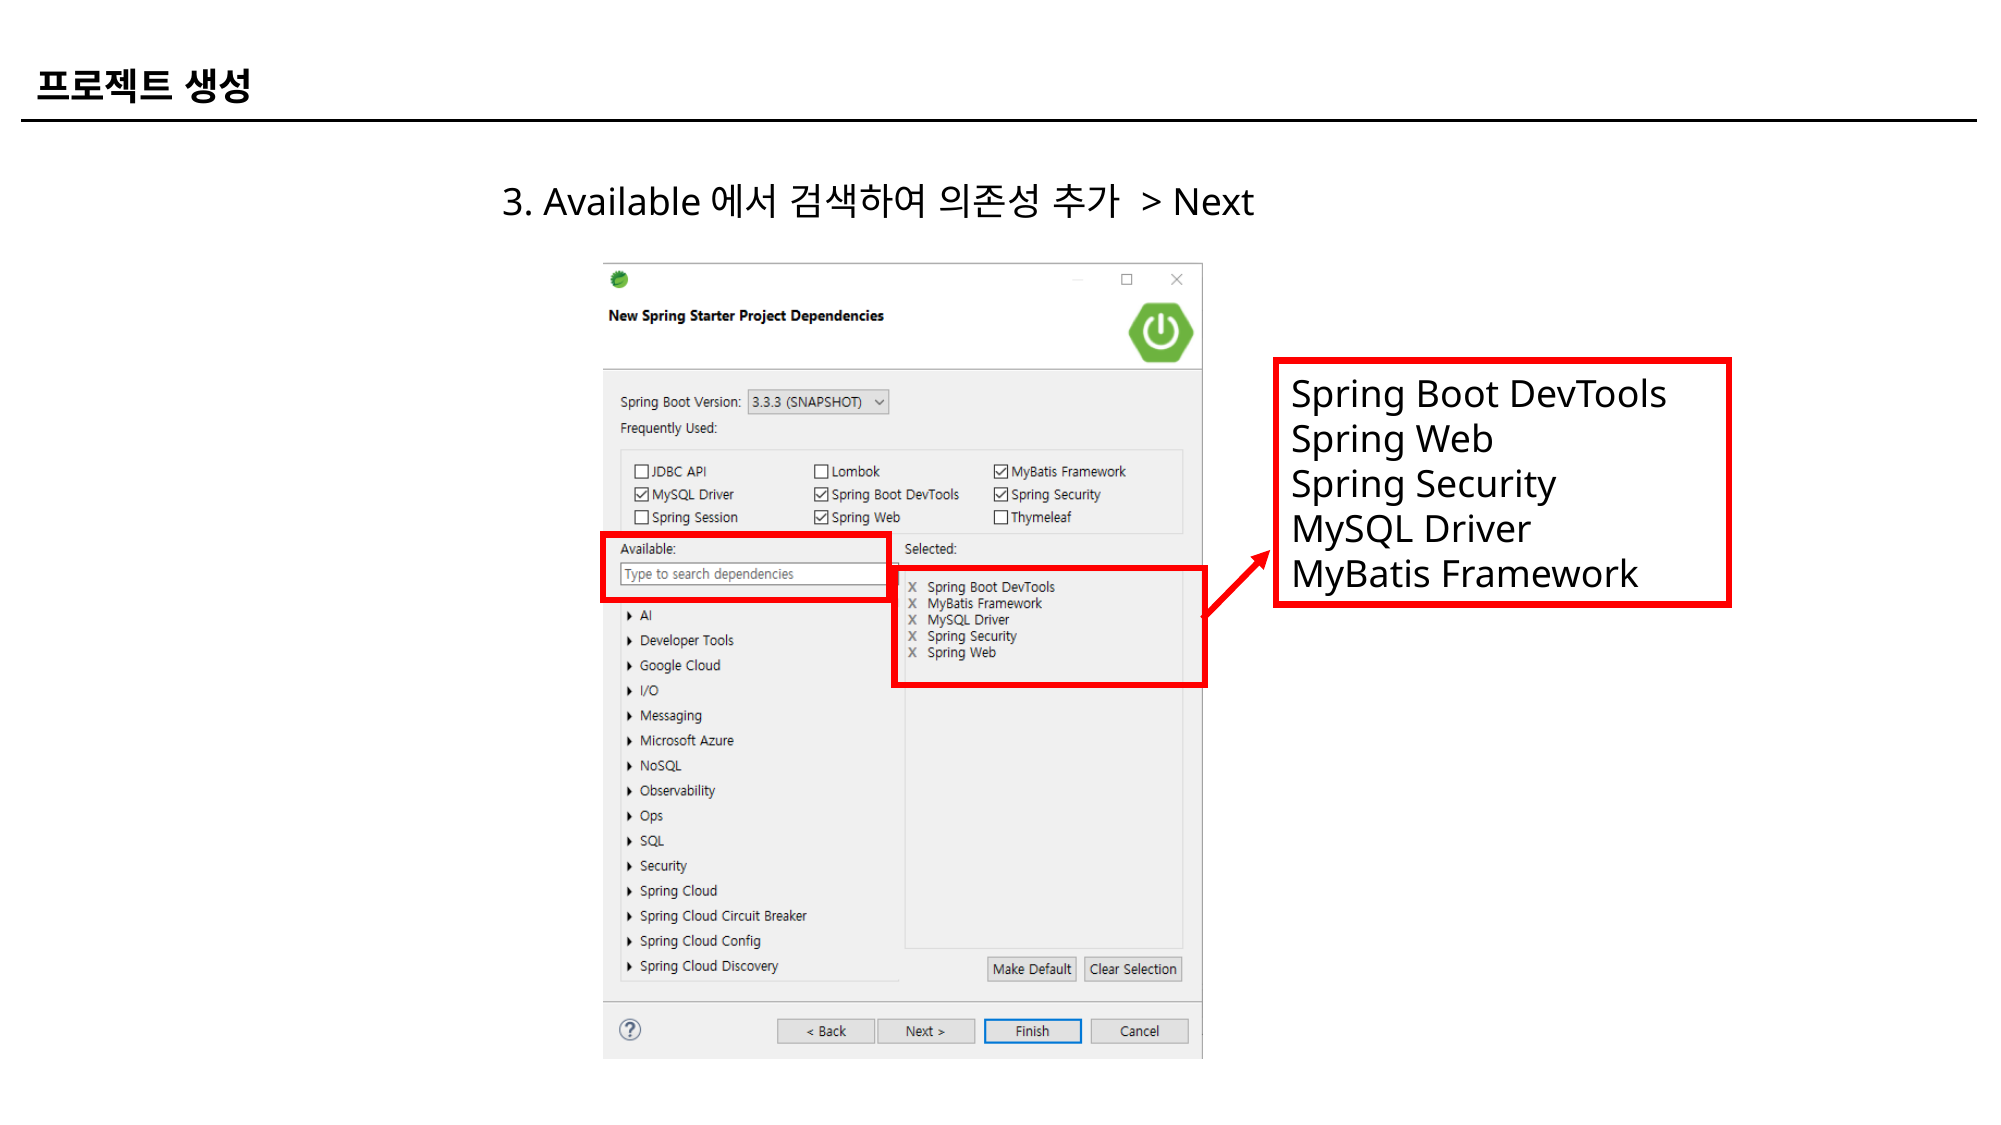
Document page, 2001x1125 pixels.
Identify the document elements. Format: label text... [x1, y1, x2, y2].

text_box 3. Available에서 검색하여 의존성 추가 > Next [487, 170, 1319, 231]
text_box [1202, 549, 1271, 619]
picture [603, 262, 1203, 1059]
text_box 프로젝트 생성 [21, 55, 1978, 116]
text_box Spring Boot DevTools Spring Web Spring Security MySQL Driver MyBatis Framework [1275, 359, 1730, 606]
